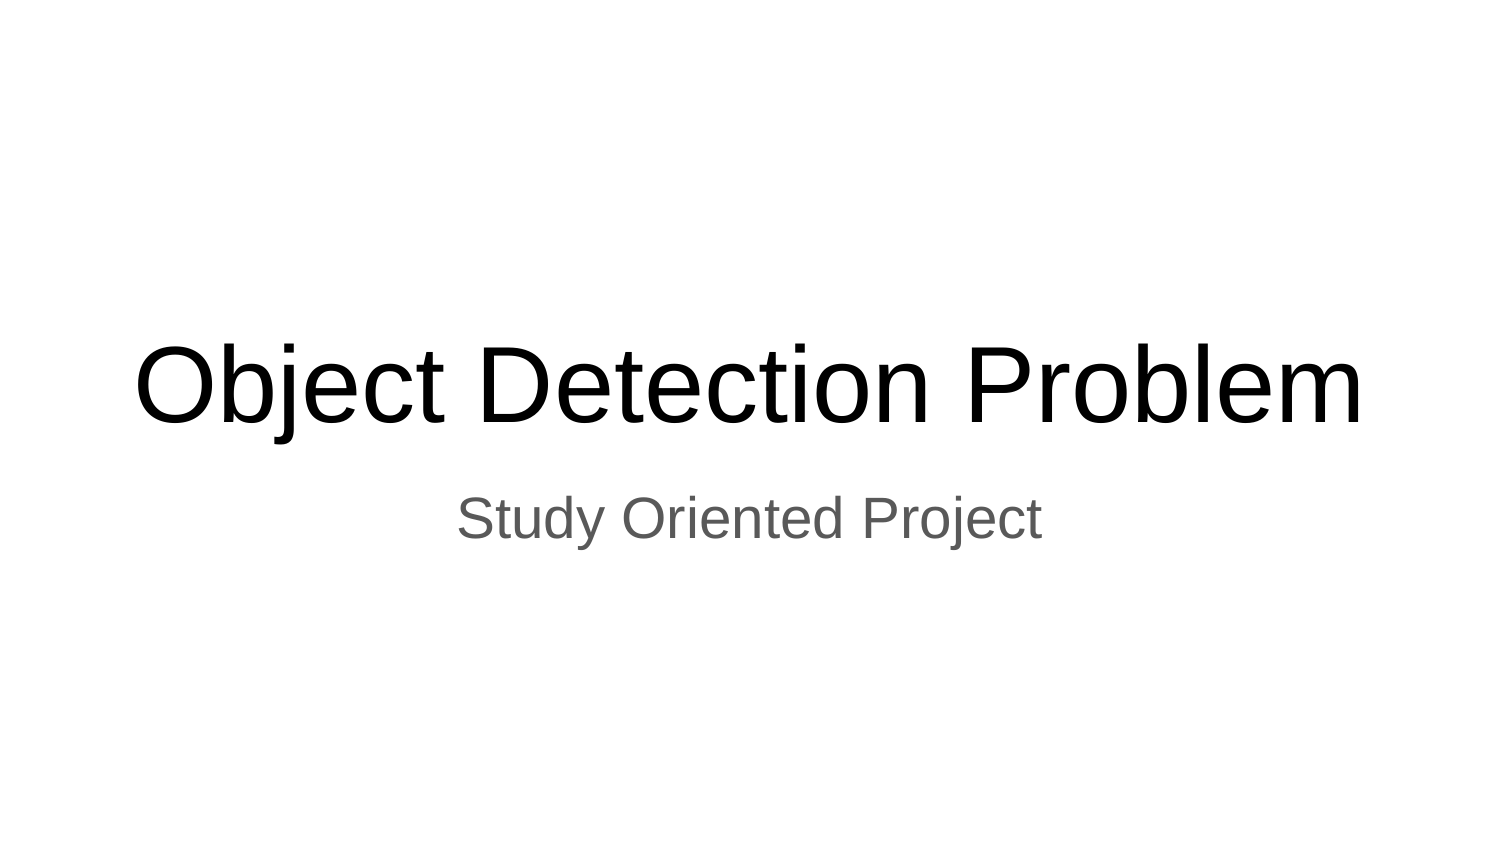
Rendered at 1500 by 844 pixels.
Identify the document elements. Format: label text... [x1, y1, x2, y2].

subtitle Study Oriented Project [51, 464, 1449, 595]
title Object Detection Problem [51, 122, 1449, 459]
